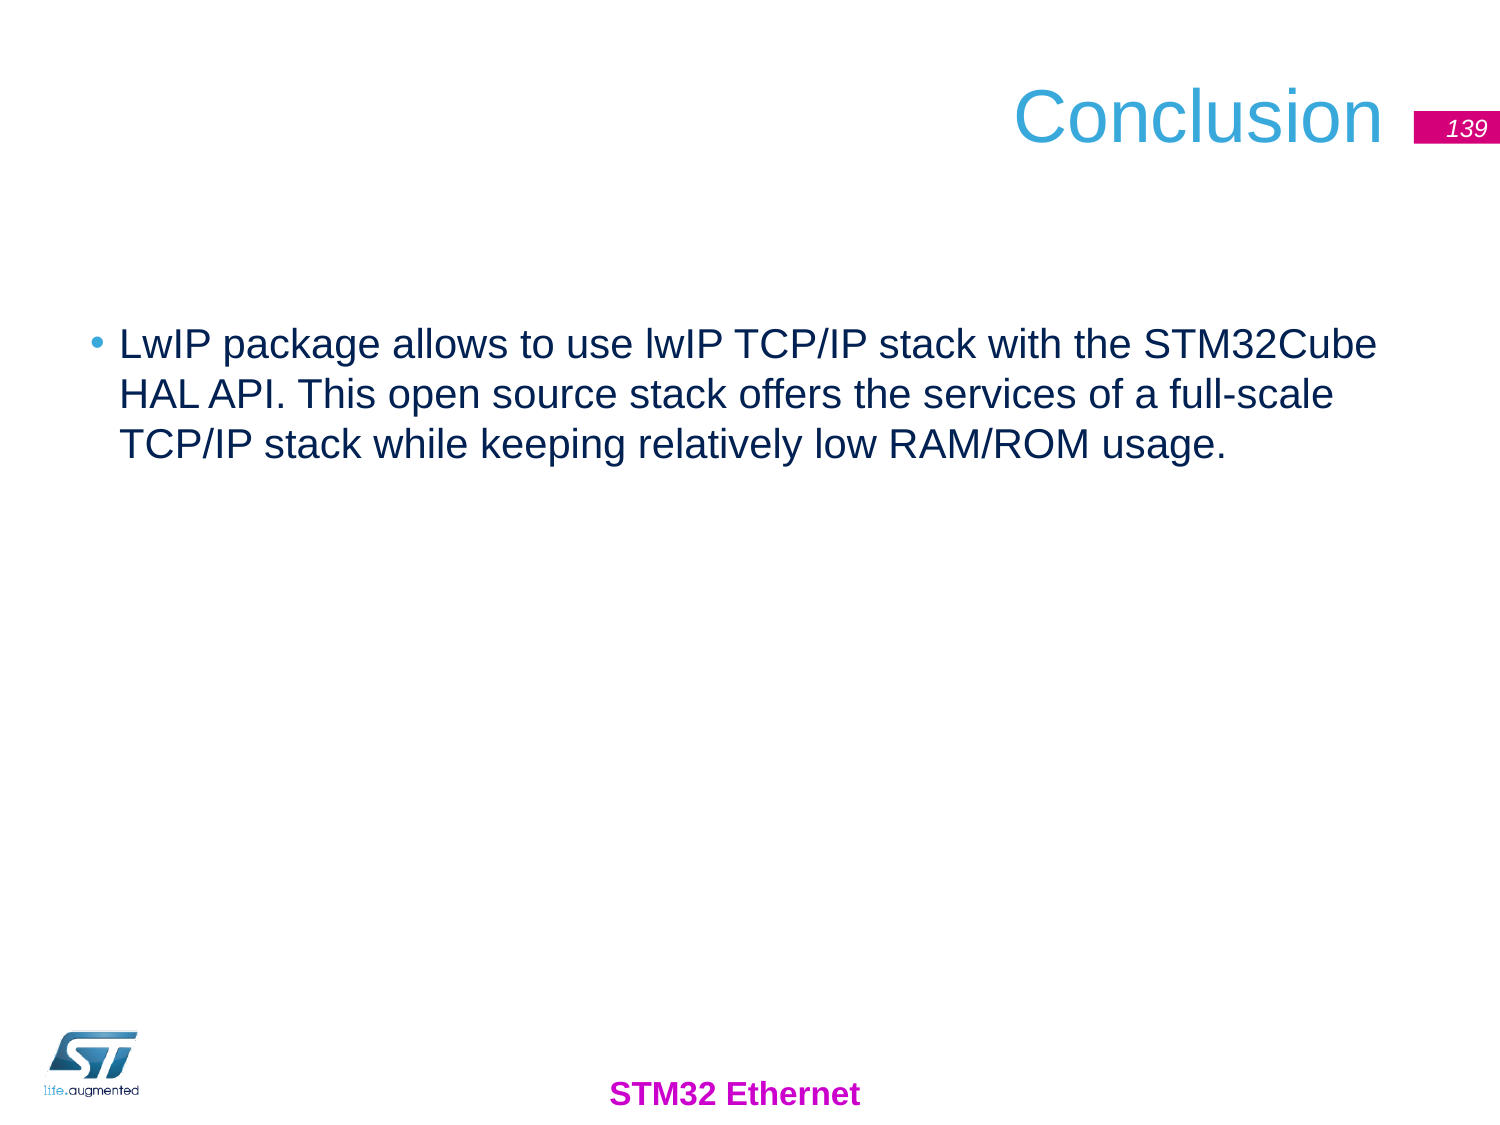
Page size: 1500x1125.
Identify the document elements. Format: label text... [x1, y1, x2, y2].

picture [36, 1022, 147, 1103]
title Conclusion [75, 19, 1400, 207]
slide_number 139 [1413, 111, 1500, 144]
list LwIP package allows to use lwIP TCP/IP stack with the STM32Cube HAL API. This open source stack offers the services of a full-scale TCP/IP stack while keeping relatively low RAM/ROM usage. [75, 209, 1425, 478]
